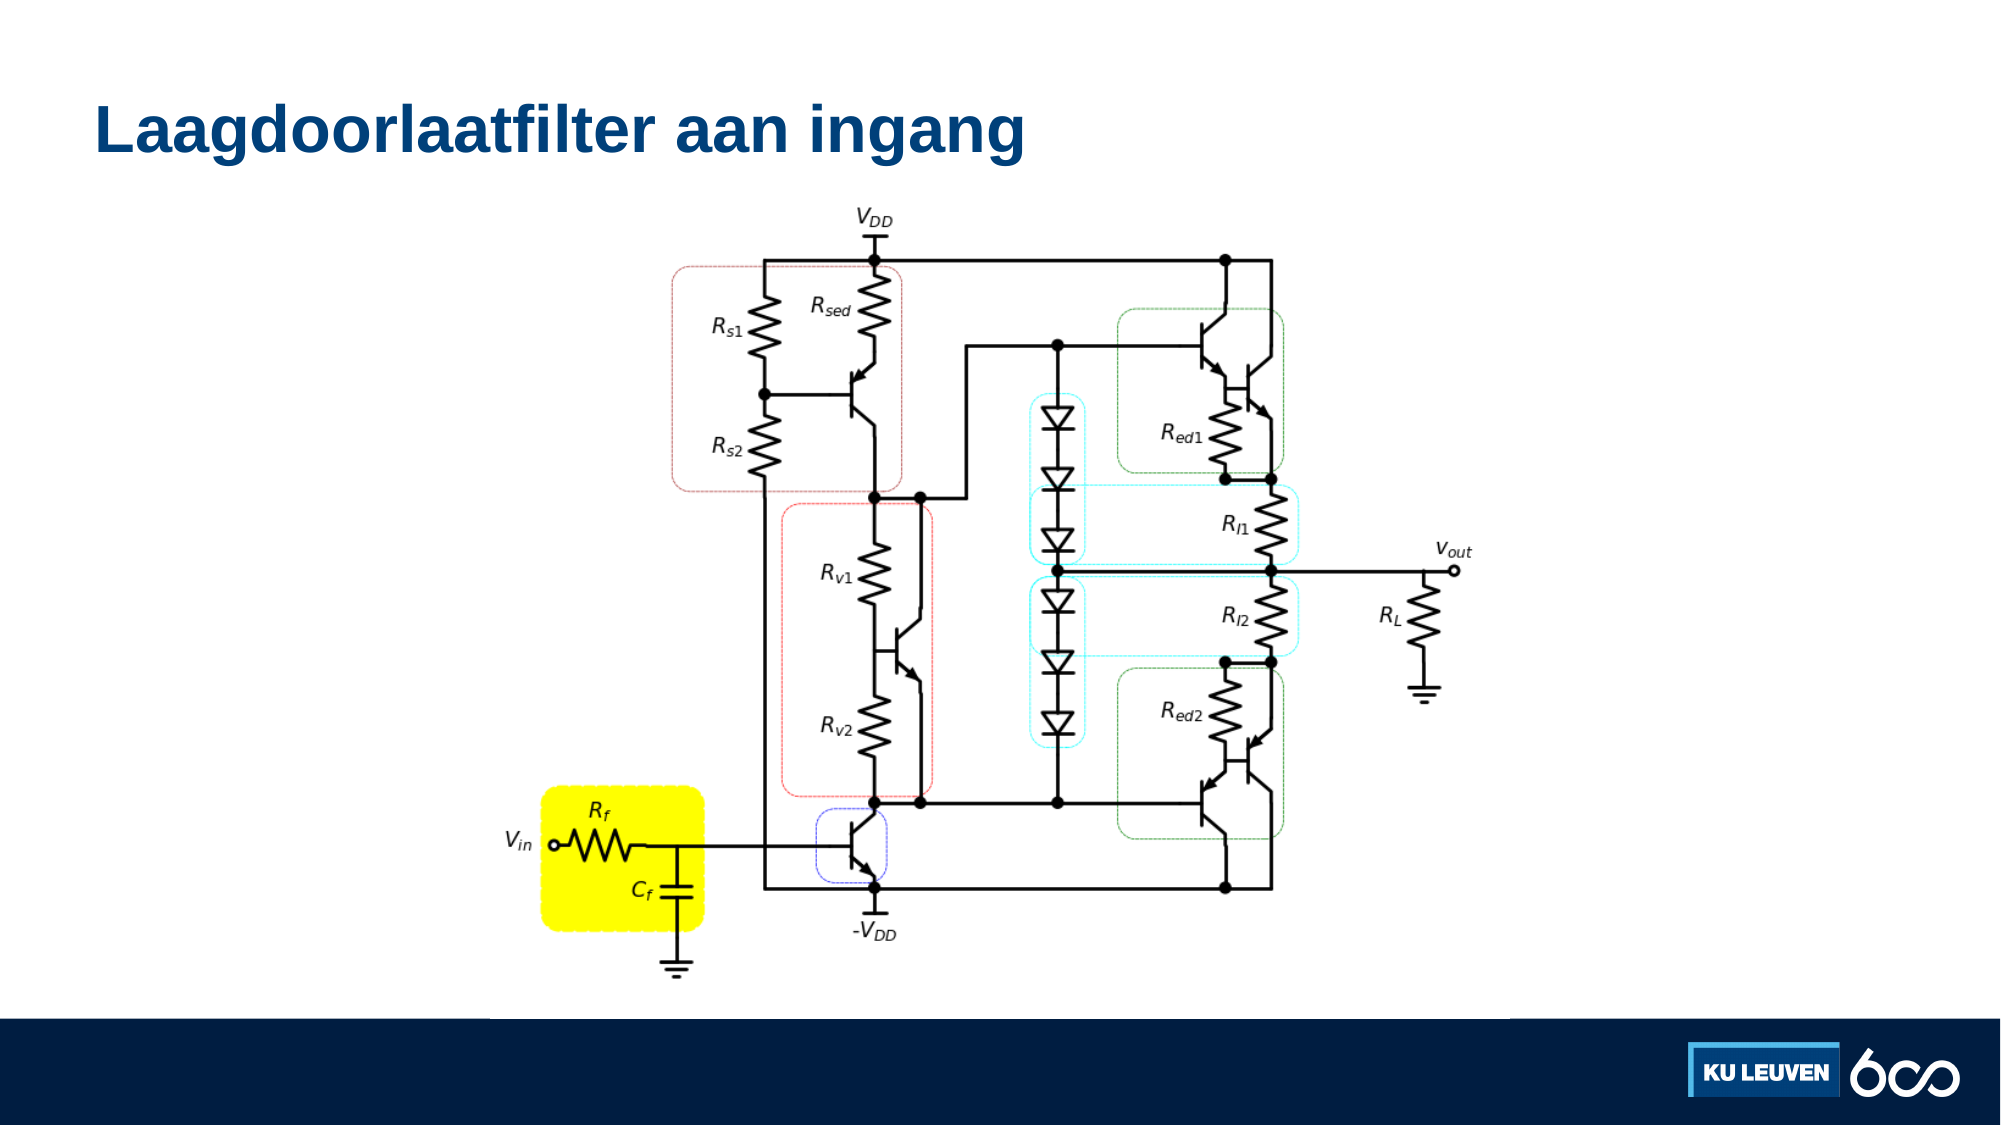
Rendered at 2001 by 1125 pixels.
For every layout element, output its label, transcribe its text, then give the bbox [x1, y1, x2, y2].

title Laagdoorlaatfilter aan ingang [94, 94, 1900, 186]
picture [490, 193, 1510, 1019]
picture [1688, 1042, 1960, 1097]
